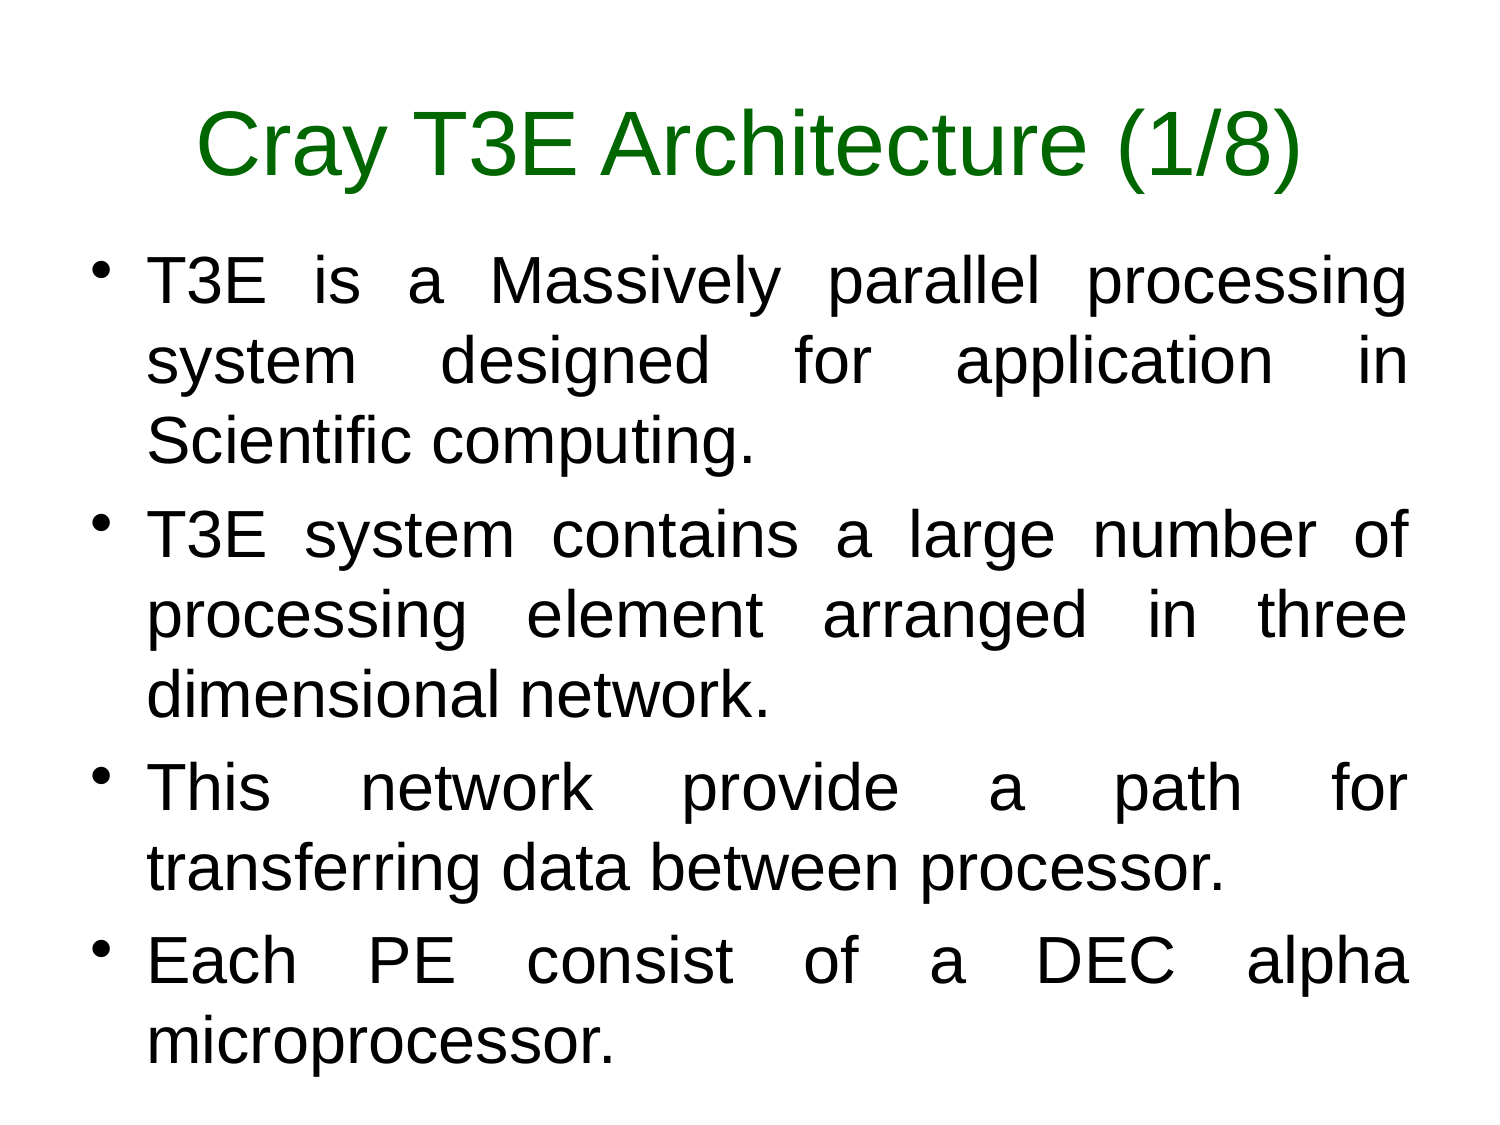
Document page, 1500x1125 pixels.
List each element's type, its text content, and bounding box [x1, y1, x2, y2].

list T3E is a Massively parallel processing system designed for application in Scientific computing. T3E system contains a large number of processing element arranged in three dimensional network. This network provide a path for transferring data between processor. Each PE consist of a DEC alpha microprocessor. [74, 229, 1426, 1081]
title Cray T3E Architecture (1/8) [74, 44, 1426, 229]
